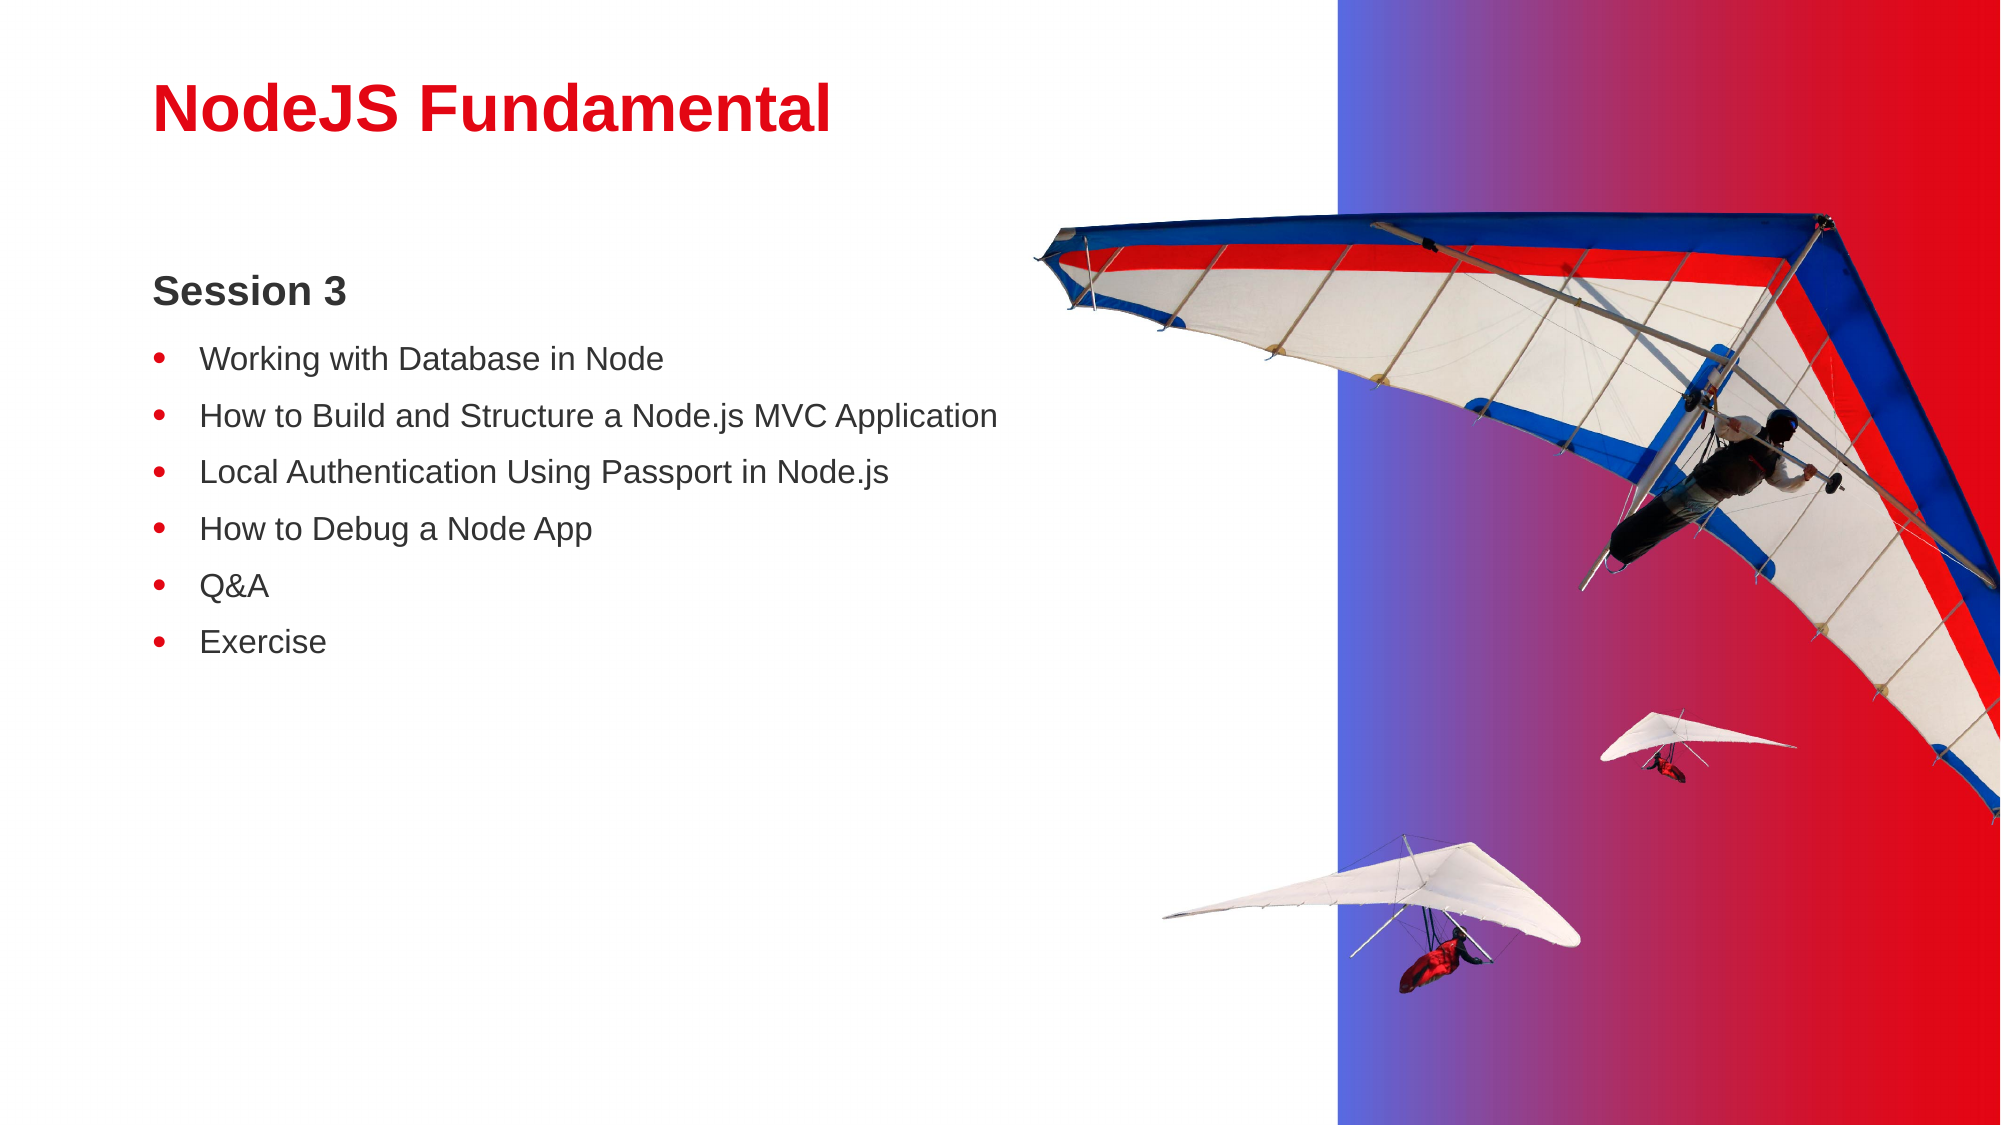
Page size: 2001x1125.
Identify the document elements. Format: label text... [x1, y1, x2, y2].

list Session 3 [137, 261, 1026, 331]
picture [0, 0, 2001, 1125]
title NodeJS Fundamental [137, 66, 1863, 155]
list Working with Database in Node How to Build and Structure a Node.js MVC Application Local Authentication Using Passport in Node.js How to Debug a Node App Q&A Exercise [137, 334, 1026, 664]
